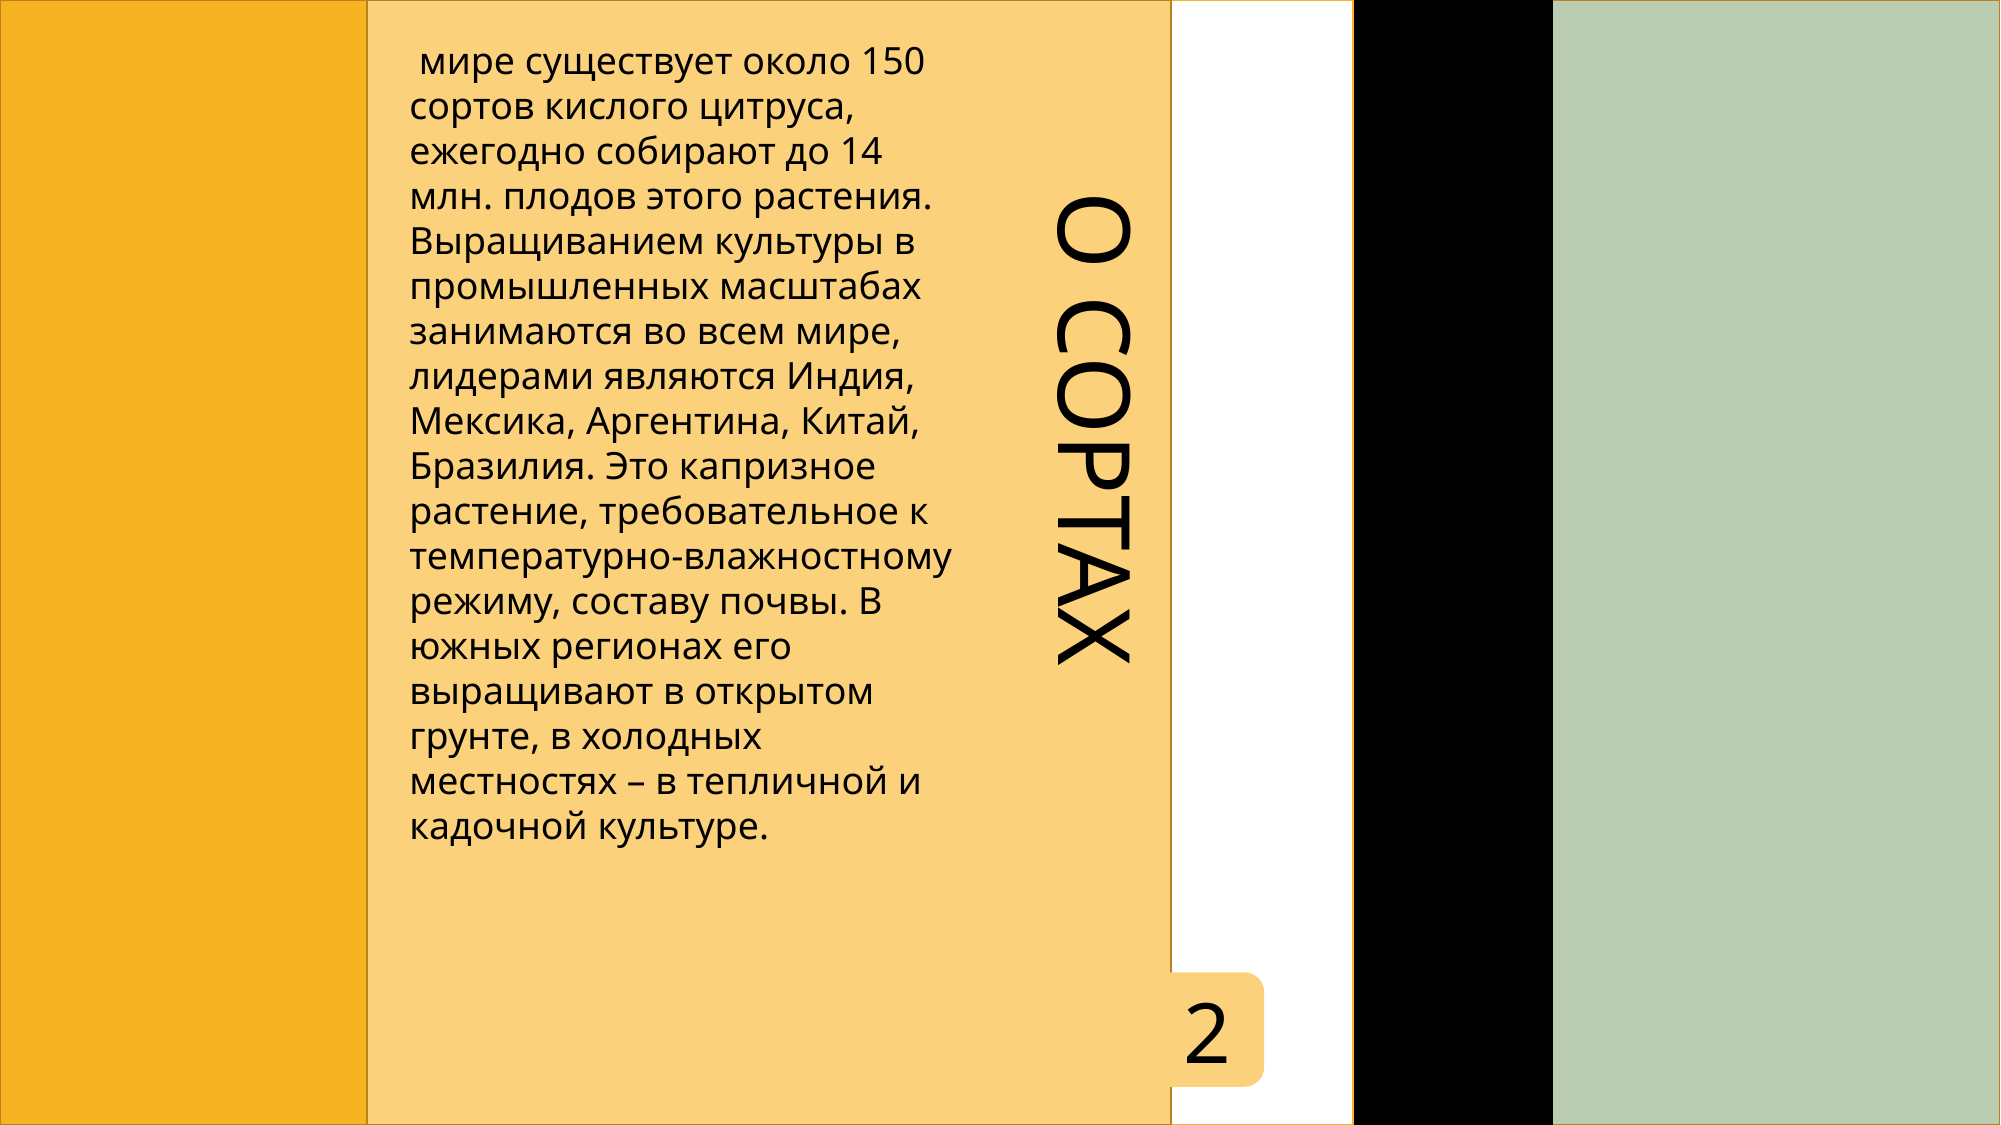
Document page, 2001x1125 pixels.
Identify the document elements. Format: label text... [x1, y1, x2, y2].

text_box [1140, 972, 1250, 1087]
text_box мире существует около 150 сортов кислого цитруса, ежегодно собирают до 14 млн. плодов этого растения. Выращиванием культуры в промышленных масштабах занимаются во всем мире, лидерами являются Индия, Мексика, Аргентина, Китай, Бразилия. Это капризное растение, требовательное к температурно-влажностному режиму, составу почвы. В южных регионах его выращивают в открытом грунте, в холодных местностях – в тепличной и кадочной культуре. [394, 29, 987, 854]
text_box [1354, 0, 1553, 1125]
text_box [1172, 0, 1354, 1125]
text_box [0, 0, 368, 1125]
text_box О СОРТАХ [1031, 176, 1167, 792]
text_box [1553, 0, 2000, 1125]
text_box [368, 0, 1172, 1125]
text_box 2 [1169, 973, 1267, 1089]
